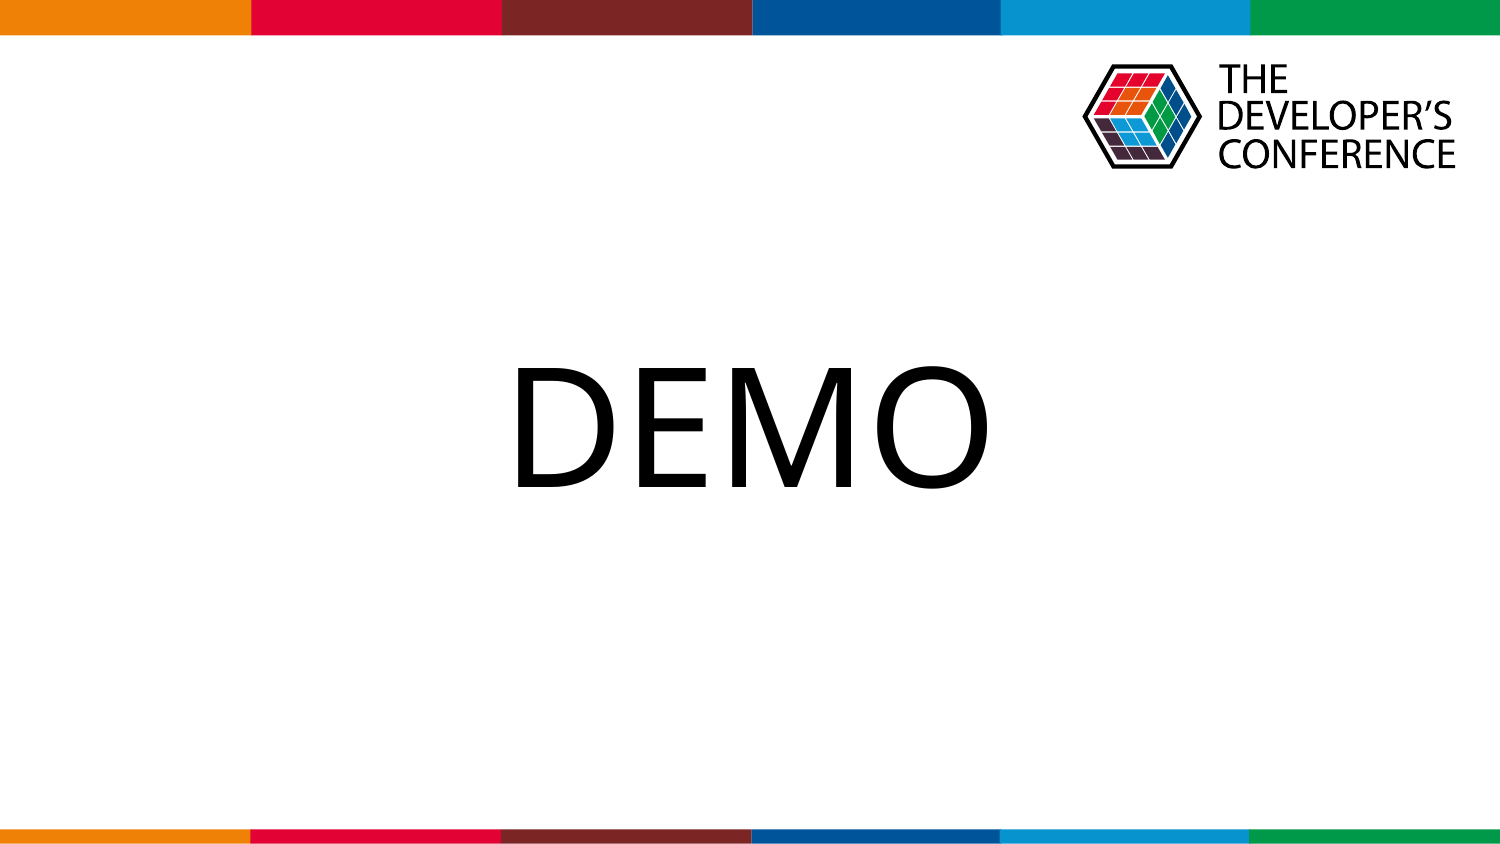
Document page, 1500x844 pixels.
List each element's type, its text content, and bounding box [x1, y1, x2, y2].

text_box DEMO [487, 313, 1013, 528]
